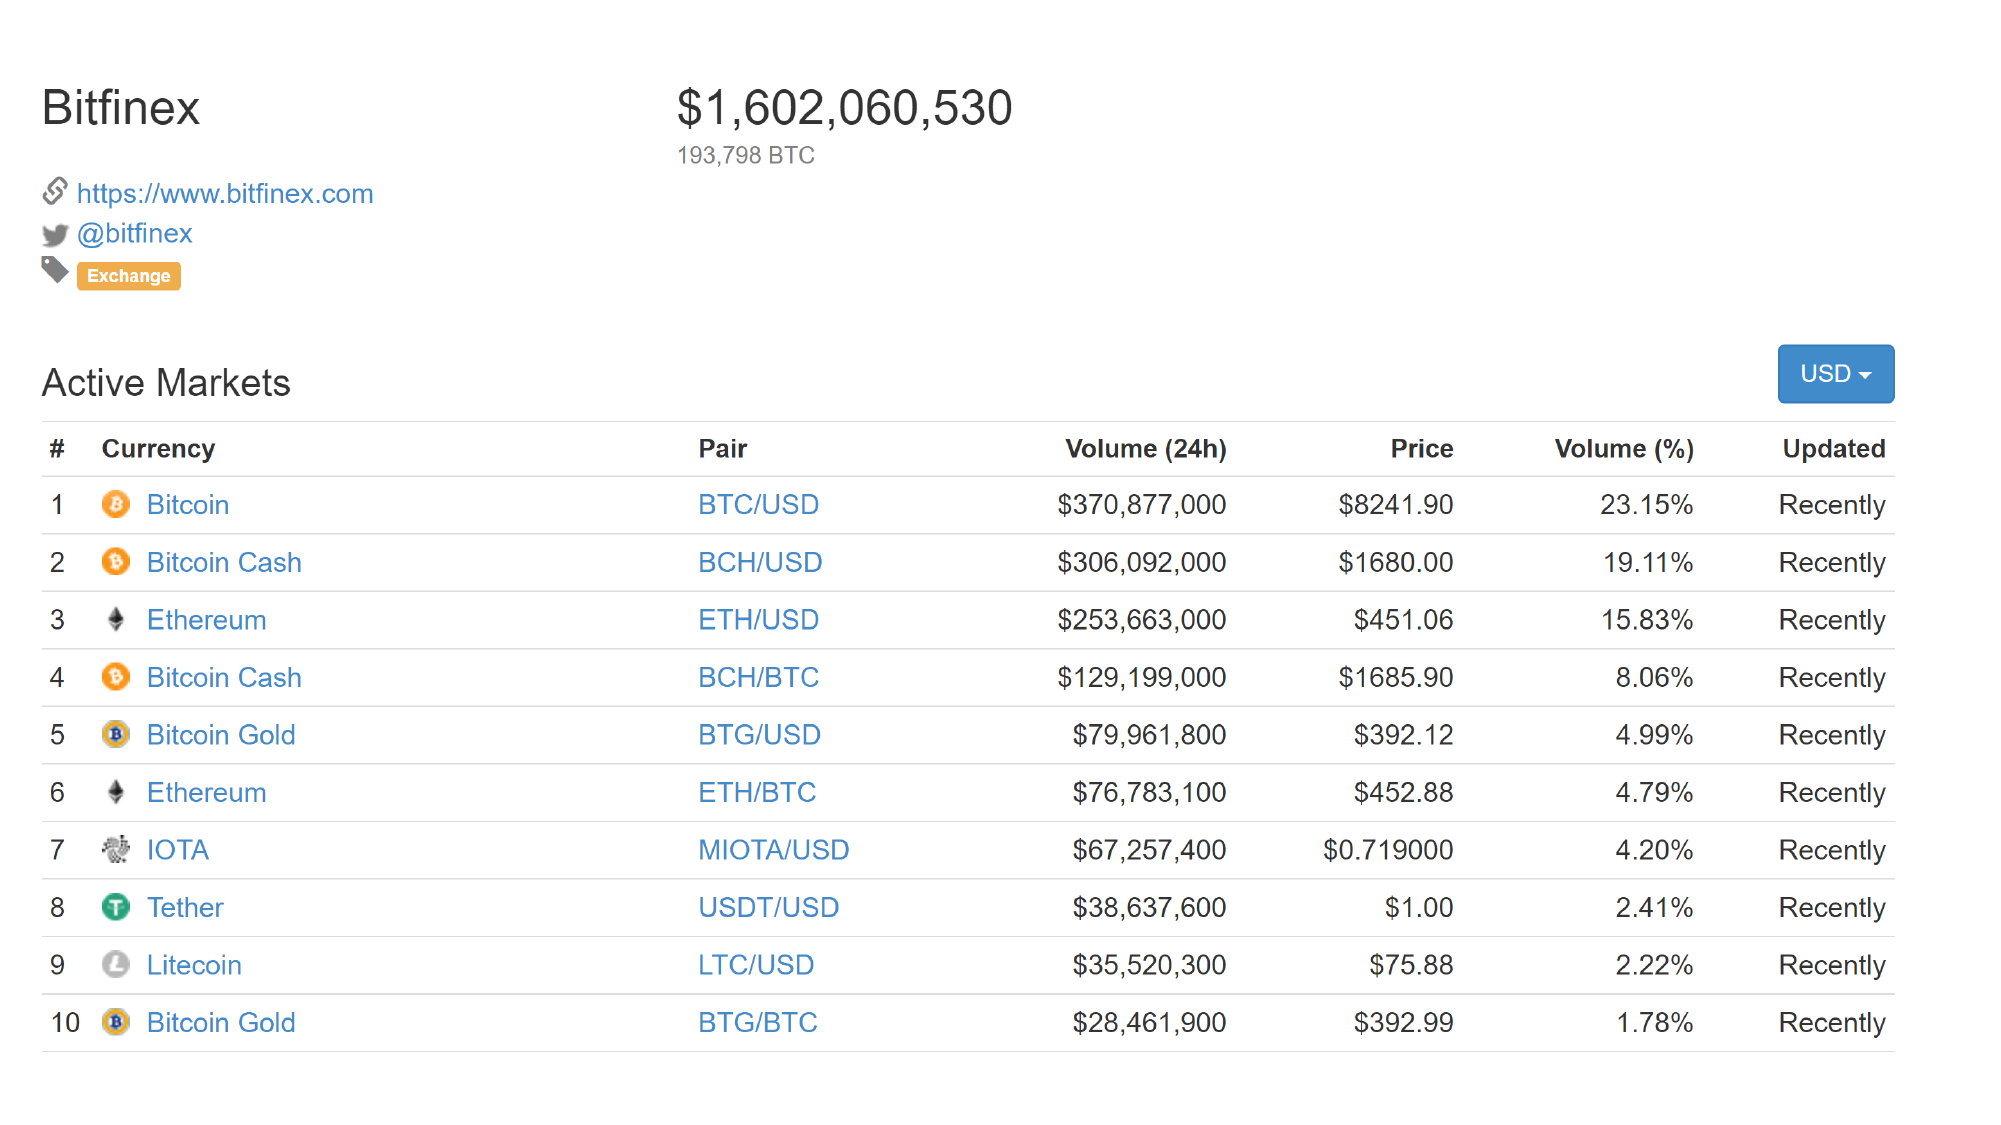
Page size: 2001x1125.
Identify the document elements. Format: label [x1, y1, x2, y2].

picture [15, 55, 1968, 1063]
